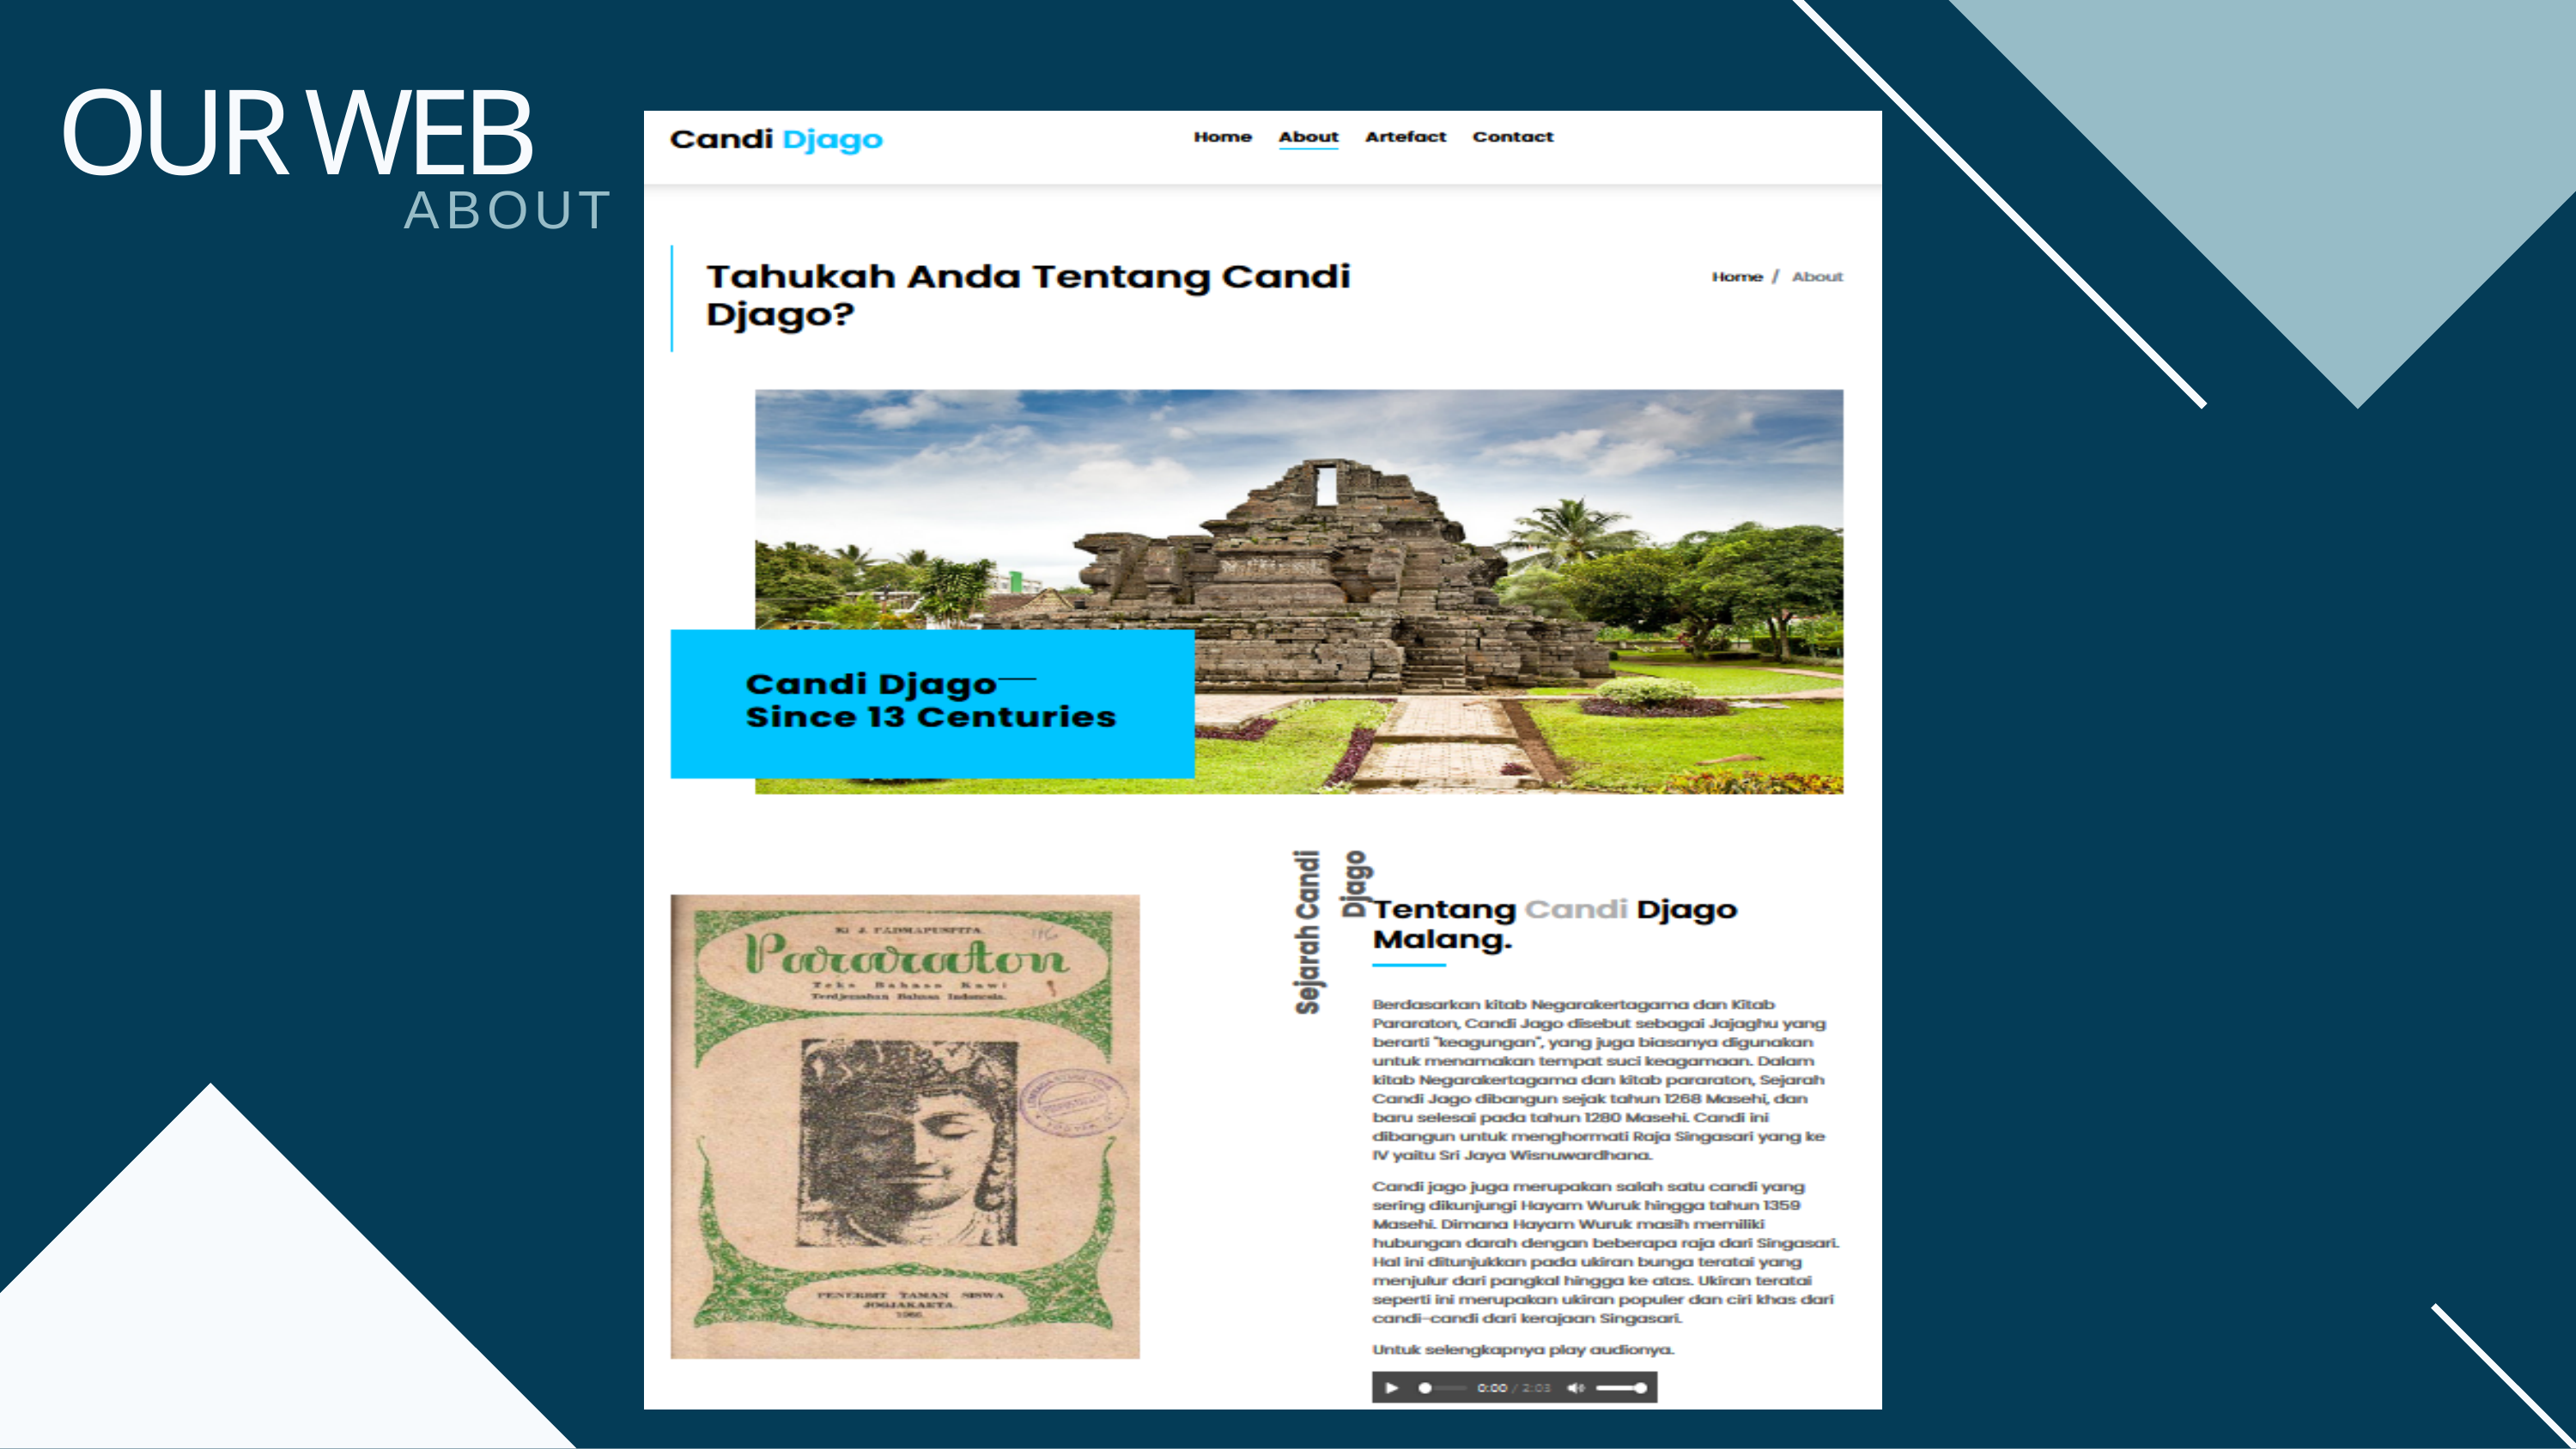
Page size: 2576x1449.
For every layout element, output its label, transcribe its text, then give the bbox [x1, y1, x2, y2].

text_box [2431, 1303, 2576, 1449]
text_box OUR WEB [42, 20, 762, 204]
text_box ABOUT [402, 204, 634, 239]
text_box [1792, 0, 2576, 409]
picture [645, 112, 1881, 1409]
text_box [0, 1082, 577, 1449]
